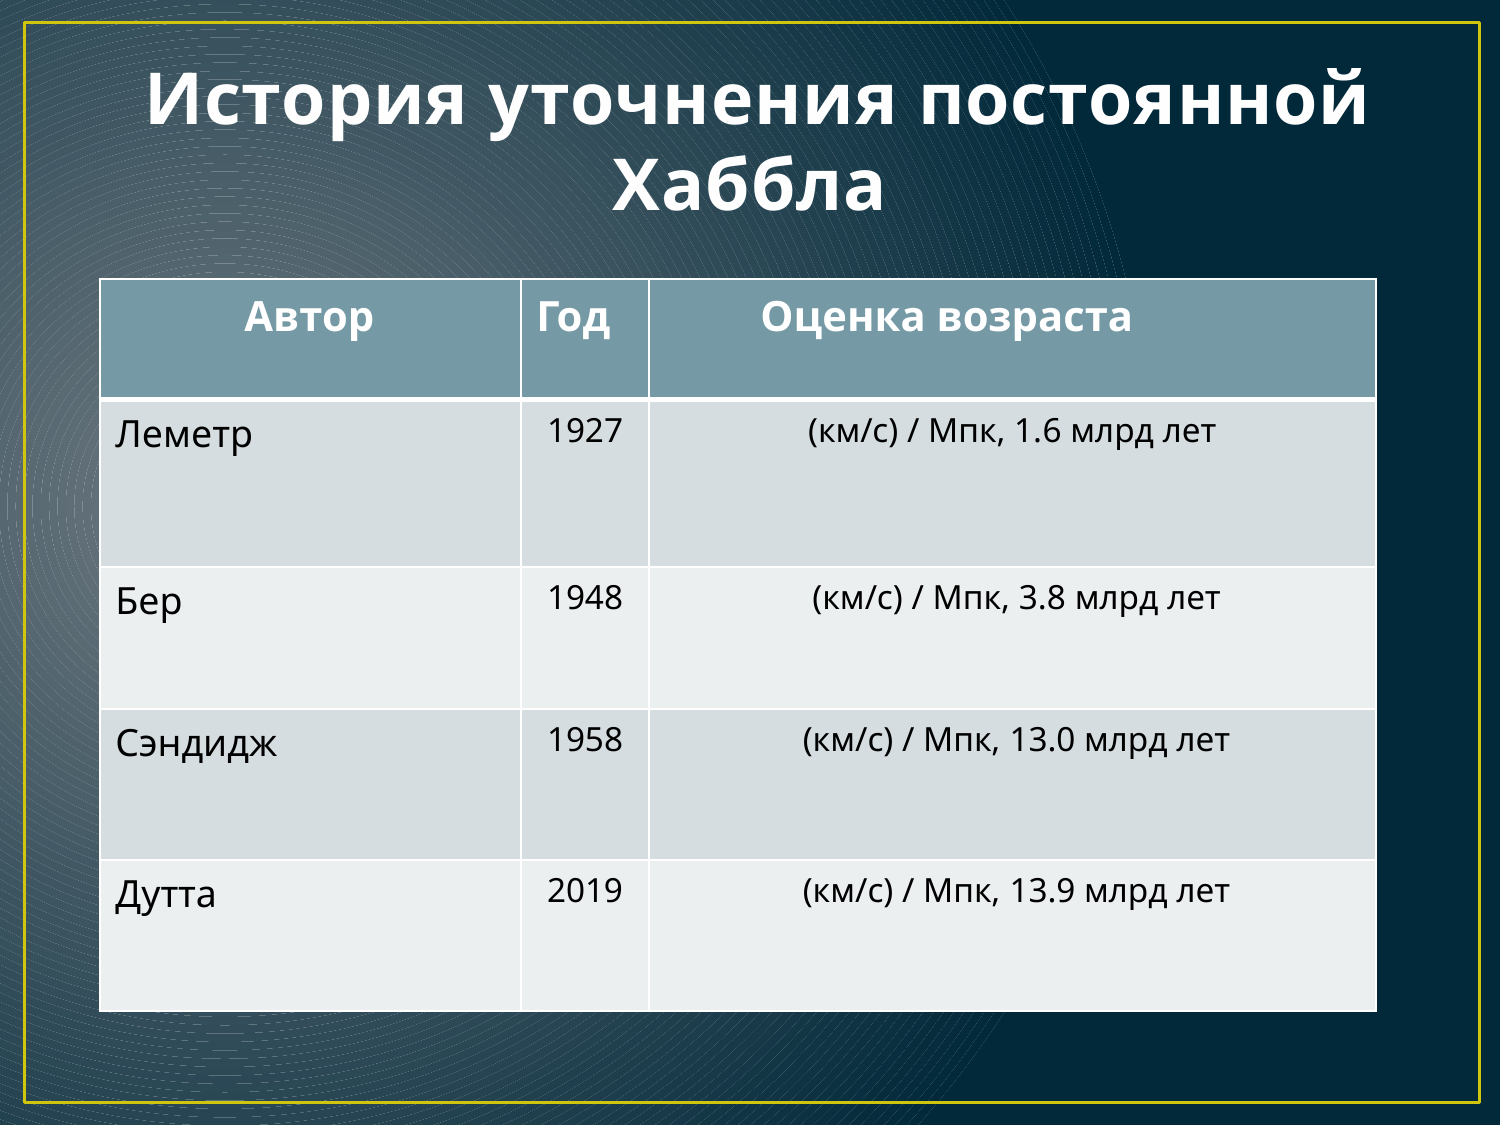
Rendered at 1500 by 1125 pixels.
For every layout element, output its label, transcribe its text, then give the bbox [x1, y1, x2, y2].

title История уточнения постоянной Хаббла [29, 45, 1471, 233]
